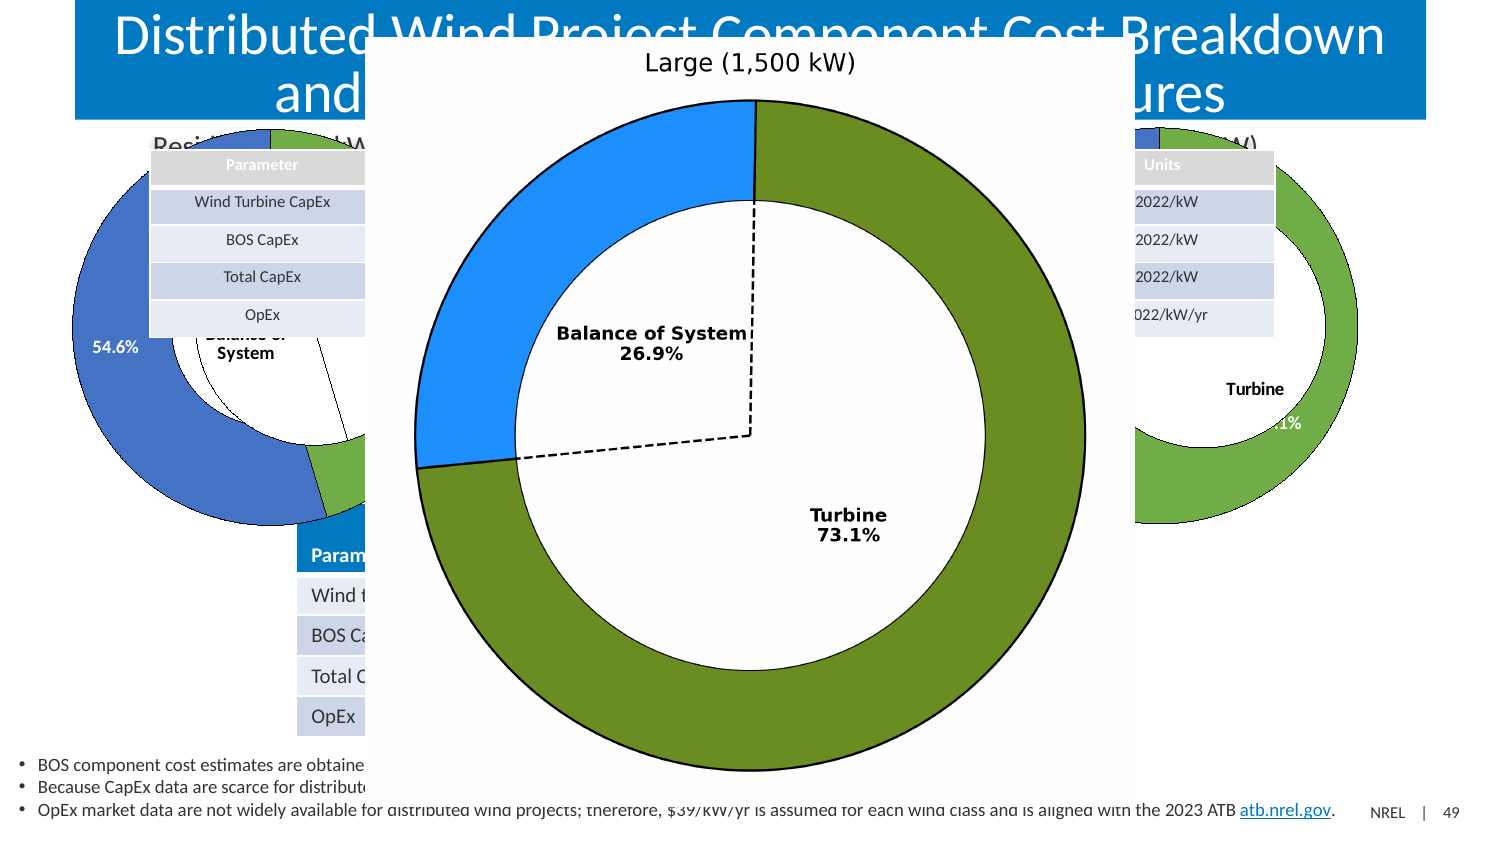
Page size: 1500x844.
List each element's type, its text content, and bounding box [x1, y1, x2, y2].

title Distributed Wind Project Component Cost Breakdown and Estimated Operational Expenditures [75, 0, 1427, 119]
table_header Parameter [297, 541, 359, 572]
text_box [0, 120, 359, 534]
table_cell Total CapEx [297, 657, 359, 695]
table_cell BOS CapEx [297, 616, 359, 655]
text_box BOS component cost estimates are obtained from the LandBOSSE model (Eberle et al. 2019). Because CapEx data are scarce for distributed wind projects, further cost details on the individual system components are not presented. OpEx market data are not widely available for distributed wind projects; therefore, $39/kW/yr is assumed for each wind class and is aligned with the 2023 ATB atb.nrel.gov. [4, 745, 1500, 828]
table_cell OpEx [297, 697, 359, 736]
picture [365, 37, 1135, 807]
table_cell Wind turbine CapEx [297, 578, 359, 614]
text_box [1139, 119, 1500, 533]
